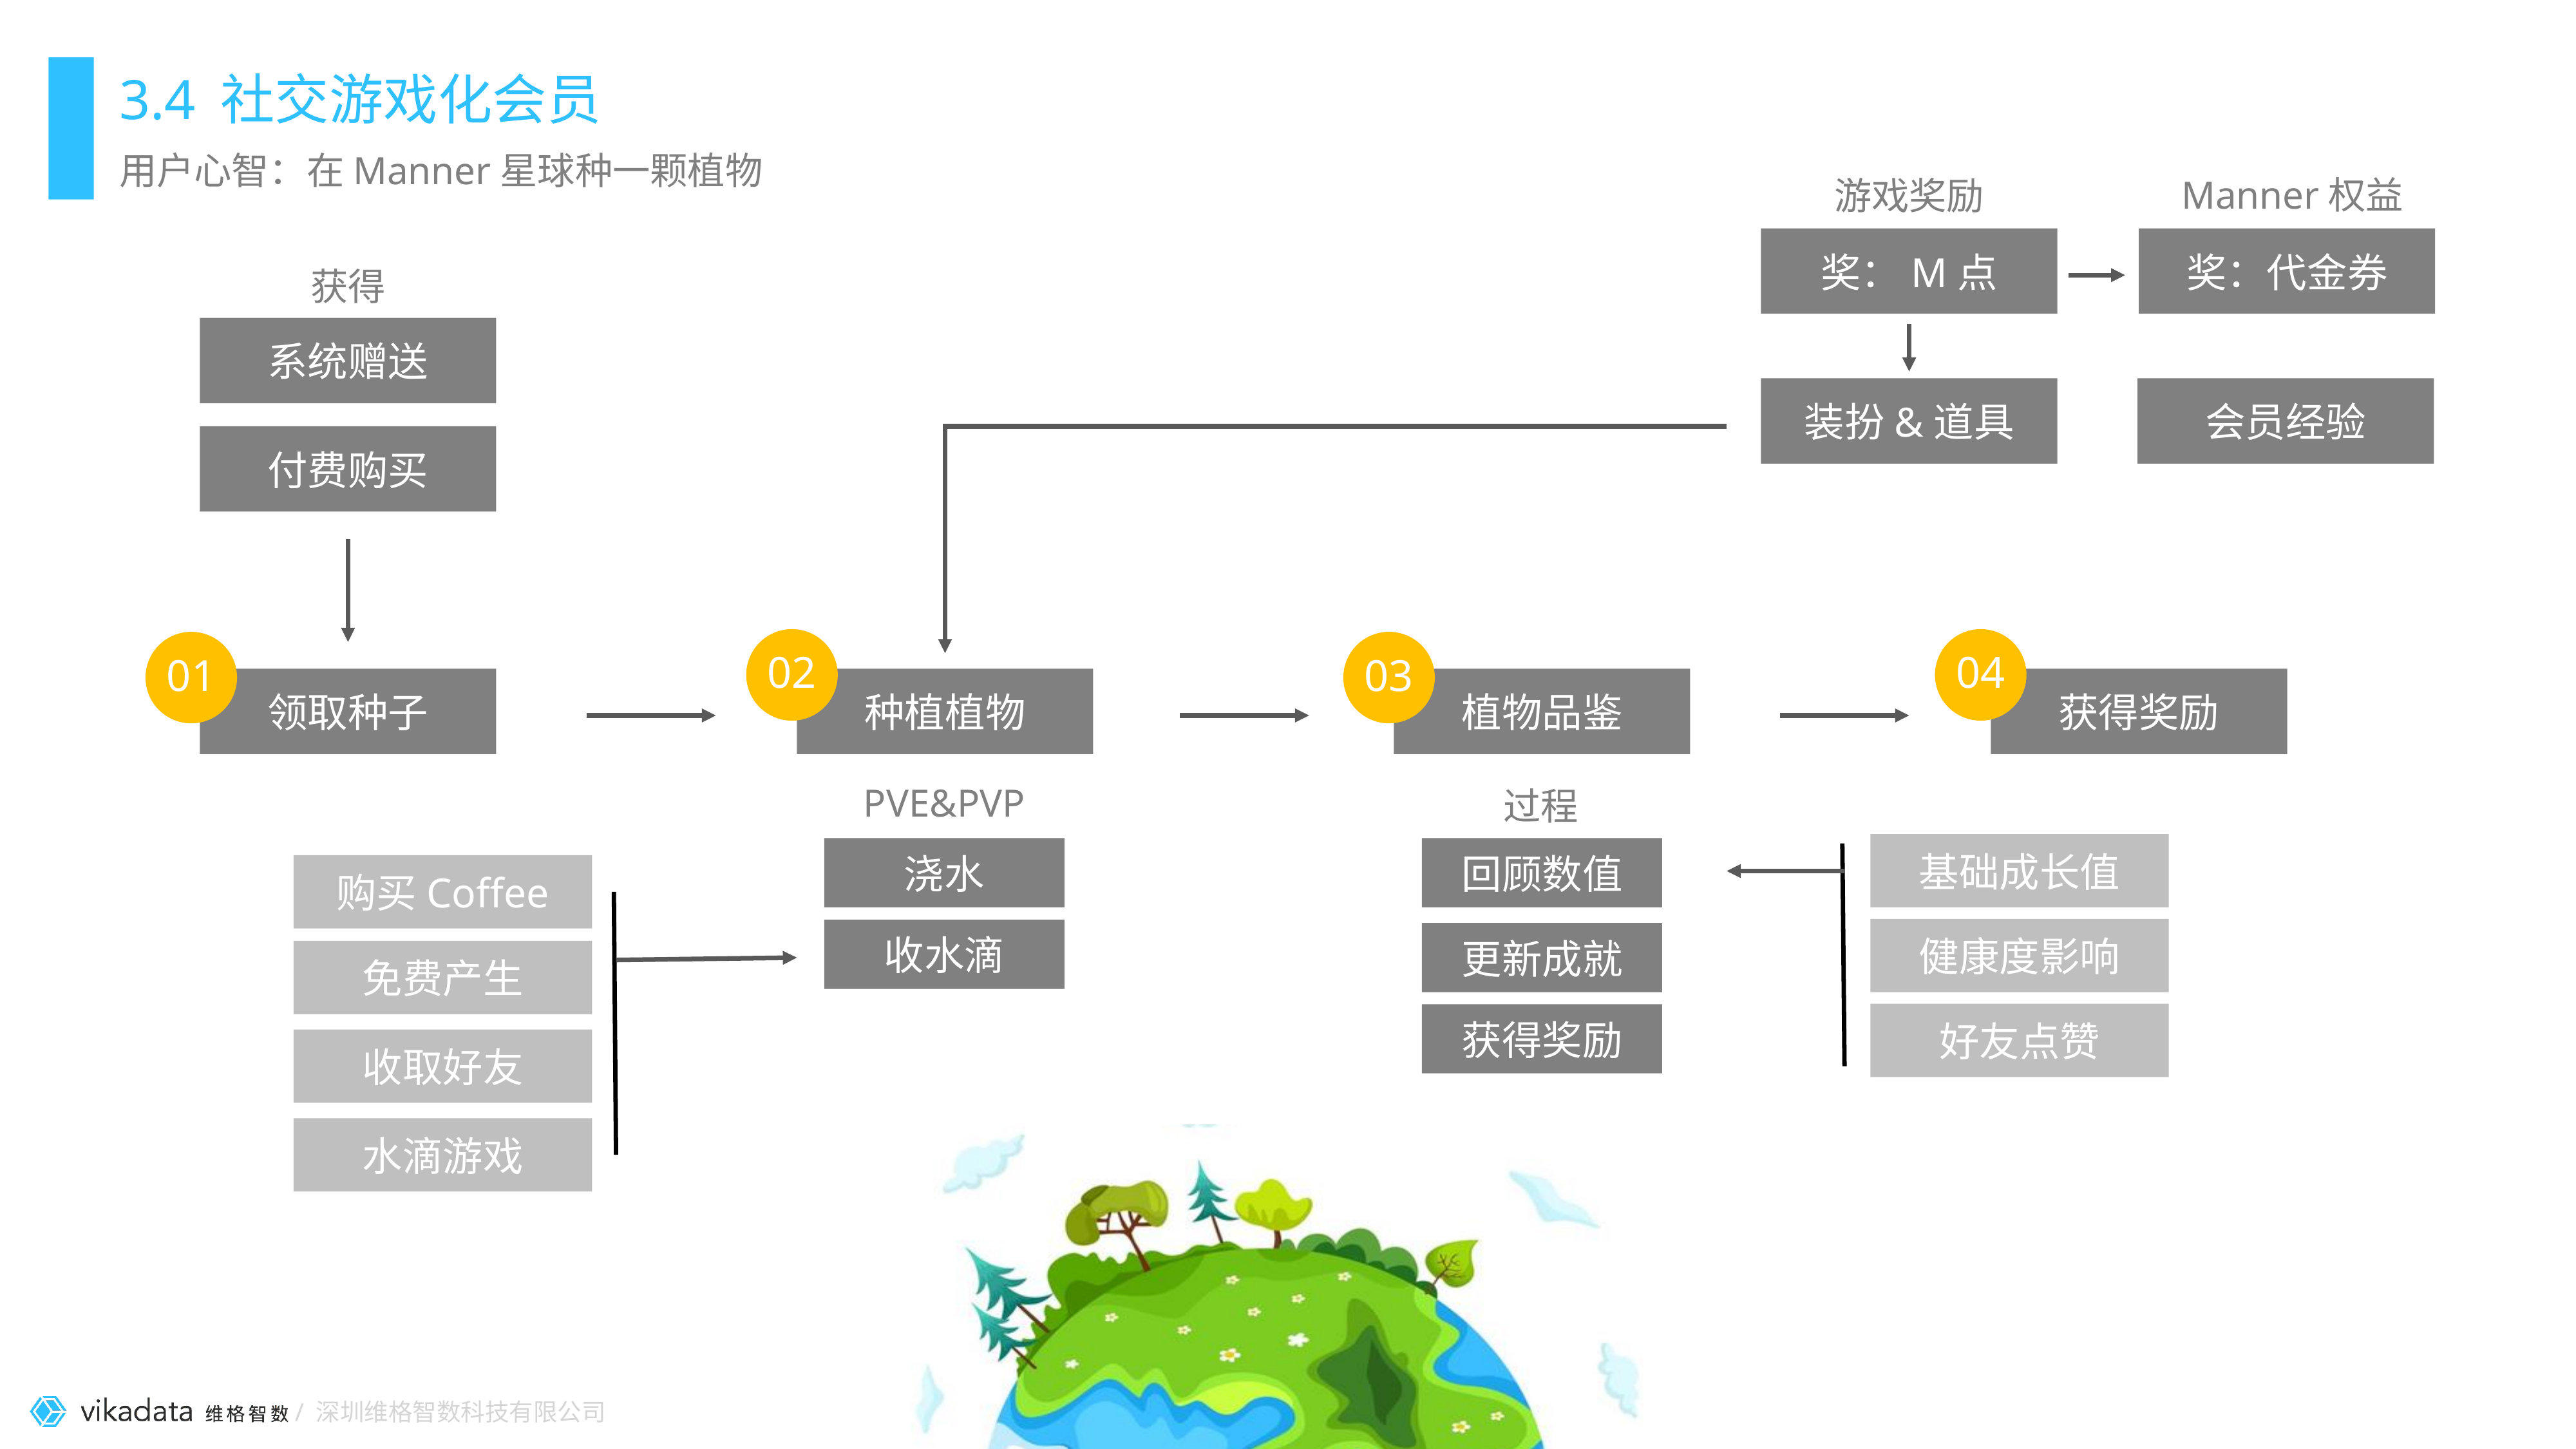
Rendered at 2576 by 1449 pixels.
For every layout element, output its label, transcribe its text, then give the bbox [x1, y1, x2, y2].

text_box 浇水 [824, 838, 1065, 907]
text_box 基础成长值 [1870, 834, 2169, 907]
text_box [616, 957, 797, 960]
text_box 奖：代金券 [2139, 228, 2436, 314]
text_box 会员经验 [2137, 378, 2434, 464]
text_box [613, 891, 616, 1155]
text_box 收水滴 [824, 920, 1065, 989]
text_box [1842, 871, 1845, 1066]
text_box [743, 629, 841, 721]
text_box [945, 426, 1727, 654]
text_box 获得奖励 [1991, 668, 2287, 754]
text_box 获得 [290, 255, 406, 316]
text_box 健康度影响 [1870, 918, 2169, 992]
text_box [1842, 843, 1845, 871]
text_box 装扮&道具 [1761, 378, 2058, 464]
text_box 获得奖励 [1421, 1004, 1662, 1074]
text_box Manner权益 [2151, 164, 2434, 225]
text_box 系统赠送 [200, 317, 497, 404]
text_box 收取好友 [293, 1029, 592, 1103]
text_box 购买Coffee [293, 855, 592, 929]
picture [797, 1124, 1692, 1449]
text_box PVE&PVP [828, 771, 1061, 832]
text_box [142, 631, 240, 724]
text_box 游戏奖励 [1801, 164, 2017, 225]
text_box 付费购买 [200, 426, 497, 512]
text_box 植物品鉴 [1394, 668, 1690, 754]
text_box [1340, 631, 1438, 724]
text_box 好友点赞 [1870, 1003, 2169, 1077]
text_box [1932, 629, 2030, 721]
picture [12, 1372, 329, 1449]
text_box 免费产生 [293, 940, 592, 1014]
text_box 回顾数值 [1421, 838, 1662, 907]
list 用户心智：在Manner星球种一颗植物 [111, 115, 841, 223]
text_box 领取种子 [200, 668, 497, 754]
text_box 更新成就 [1421, 923, 1662, 992]
text_box 奖：M点 [1761, 228, 2058, 314]
text_box 水滴游戏 [293, 1118, 592, 1192]
text_box 种植植物 [797, 668, 1094, 754]
text_box 过程 [1483, 775, 1599, 835]
title 3.4 社交游戏化会员 [111, 57, 2453, 138]
